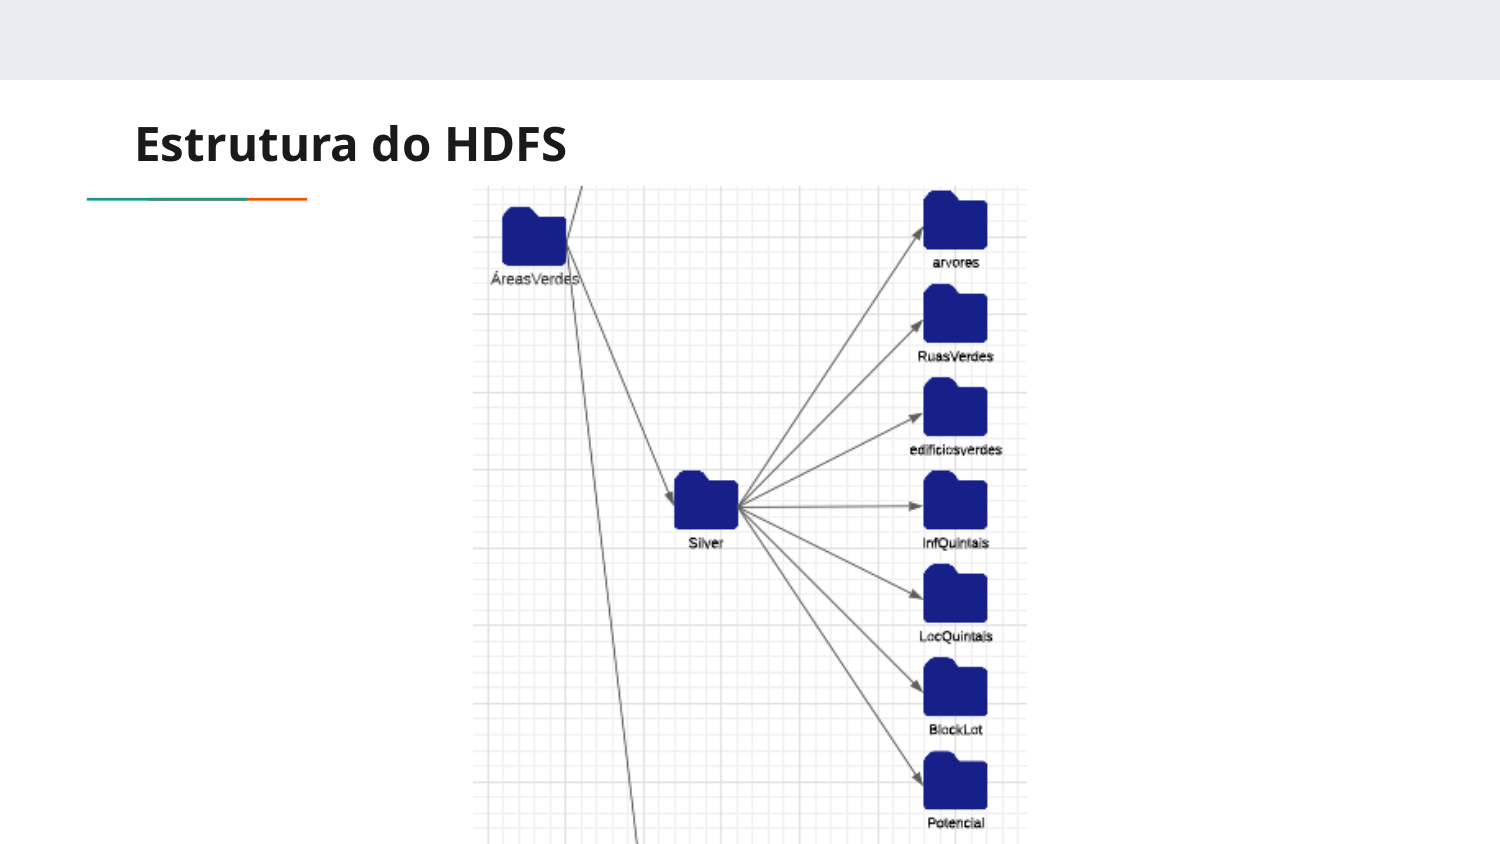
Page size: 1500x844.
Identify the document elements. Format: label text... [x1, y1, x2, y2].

picture [473, 185, 1027, 844]
title Estrutura do HDFS [119, 98, 1381, 187]
